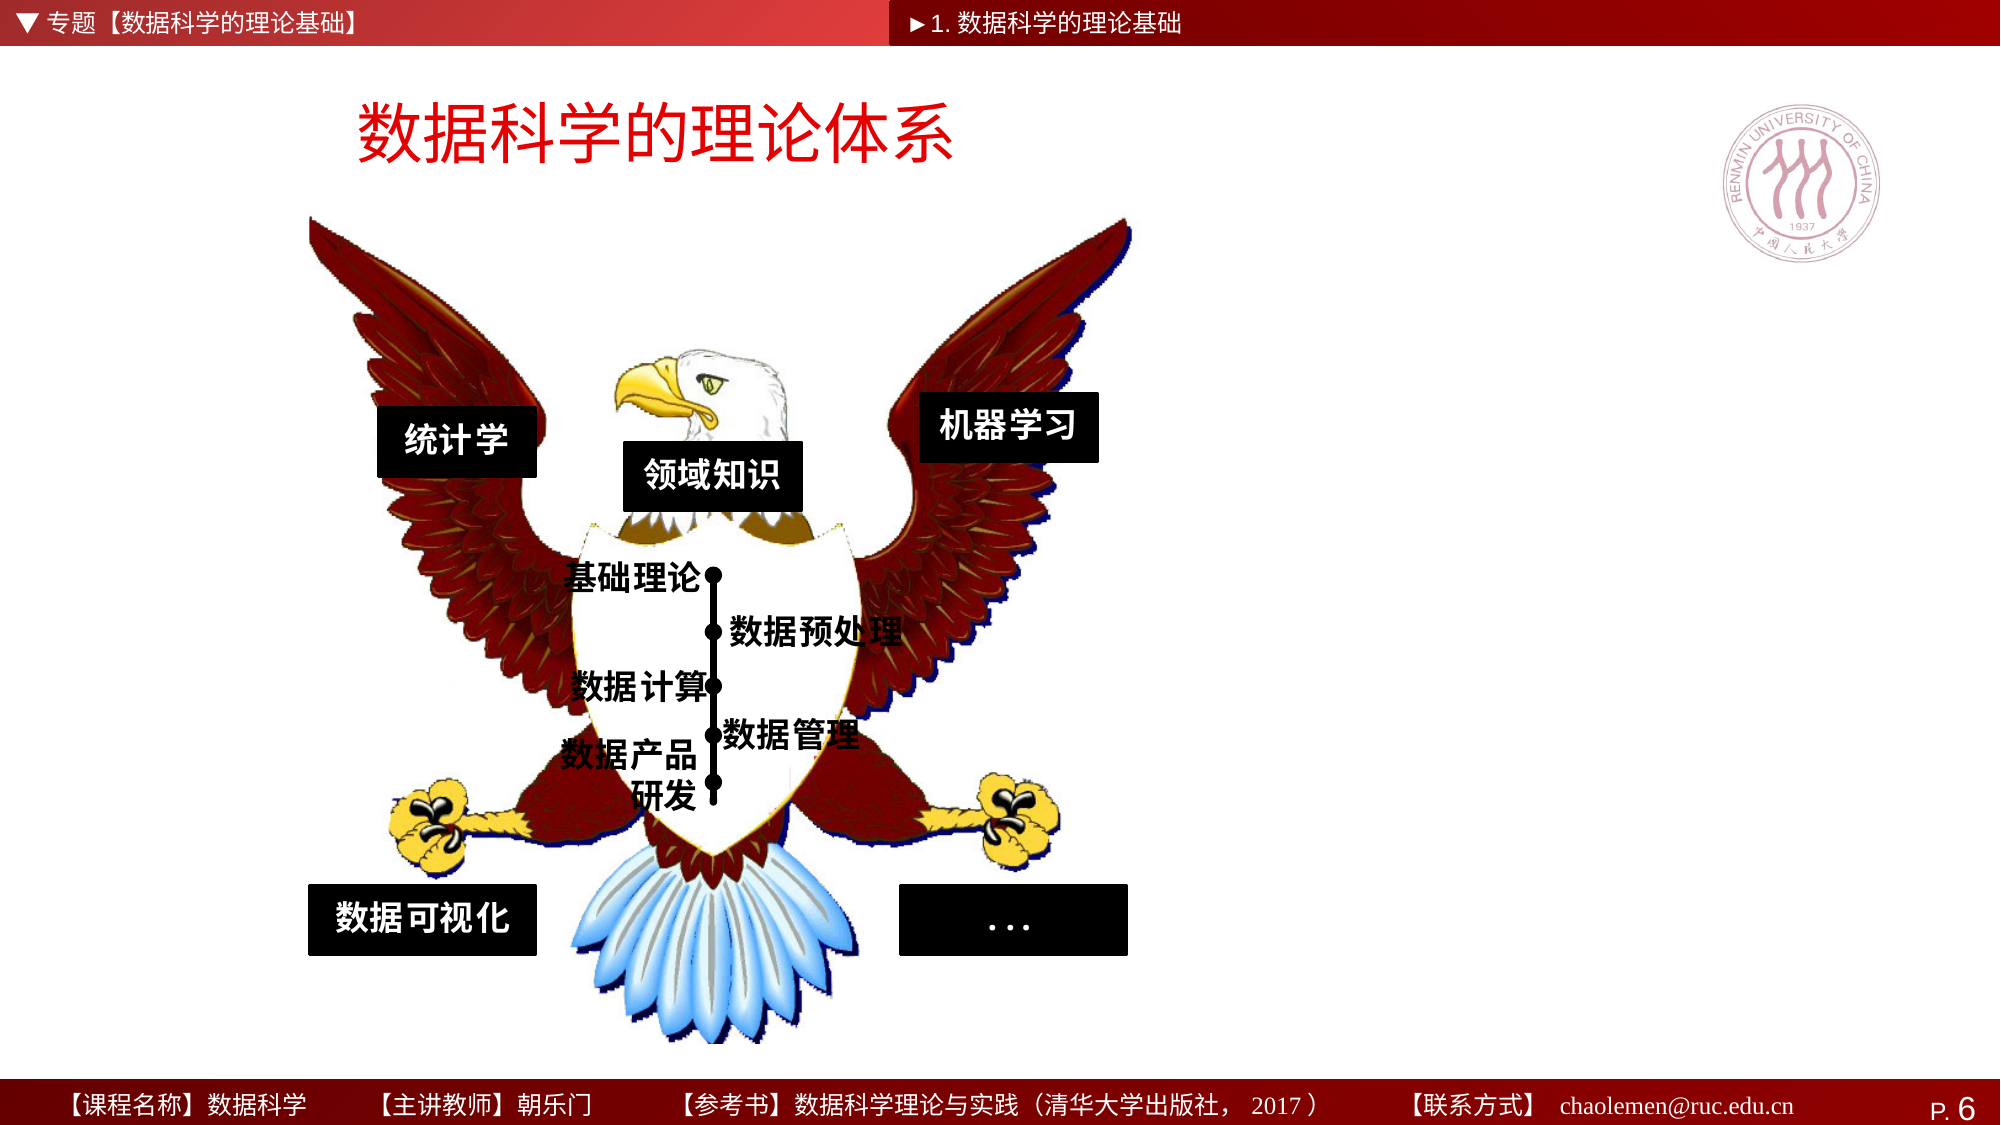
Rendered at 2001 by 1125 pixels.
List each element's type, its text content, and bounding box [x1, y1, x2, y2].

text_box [302, 199, 1151, 1047]
list ►1.数据科学的理论基础 [890, 0, 1249, 43]
title 数据科学的理论体系 [64, 64, 1249, 200]
picture [1720, 102, 1883, 265]
list ▼专题【数据科学的理论基础】 [0, 0, 725, 43]
